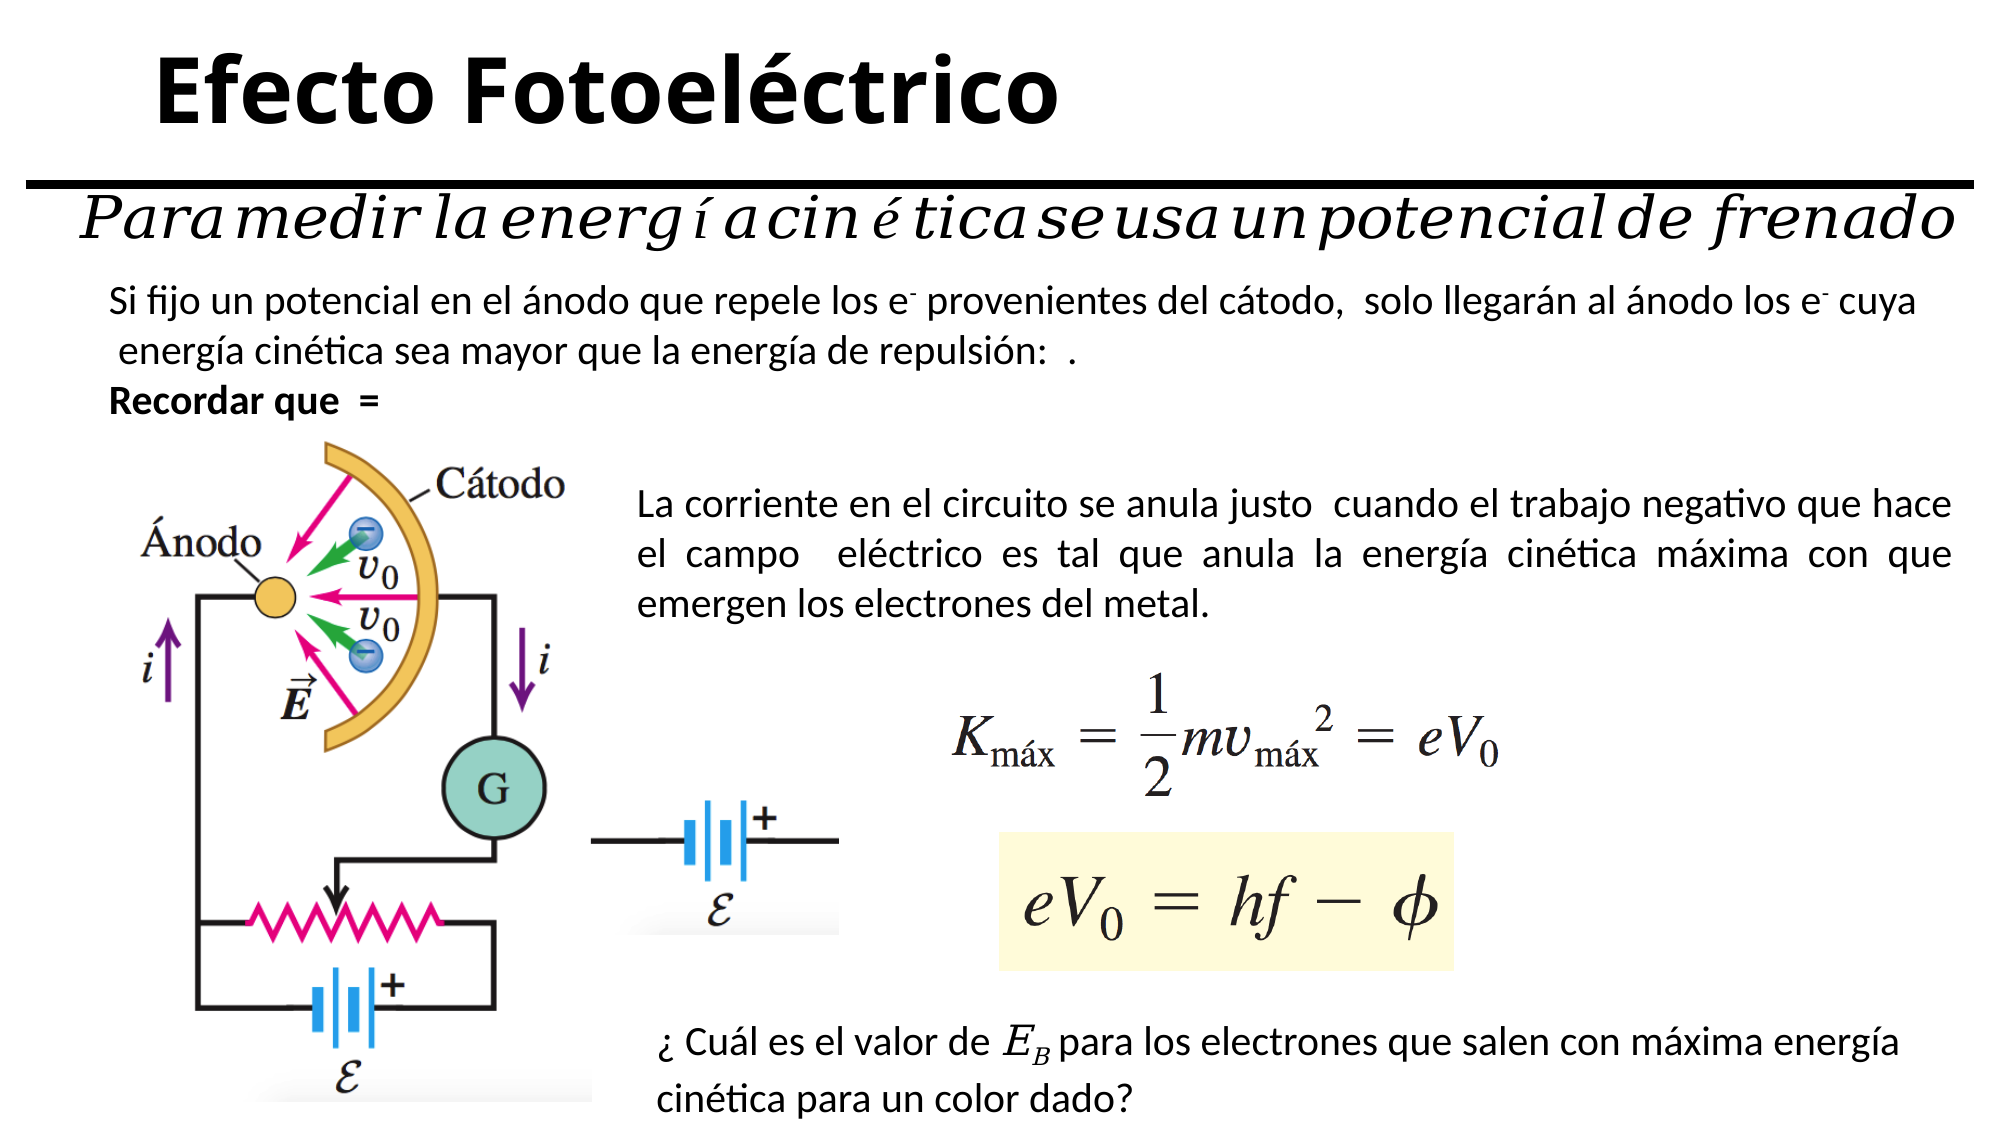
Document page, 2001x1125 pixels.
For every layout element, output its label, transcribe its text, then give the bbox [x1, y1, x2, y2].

title Efecto Fotoeléctrico [137, 26, 1863, 161]
picture [114, 435, 839, 1102]
picture [932, 670, 1518, 803]
text_box ¿ Cuál es el valor de EB para los electrones que salen con máxima energía cinética para un color dado? [641, 1006, 1988, 1125]
picture [999, 832, 1454, 971]
text_box La corriente en el circuito se anula justo cuando el trabajo negativo que hace el campo eléctrico es tal que anula la energía cinética máxima con que emergen los electrones del metal. [622, 468, 1969, 633]
